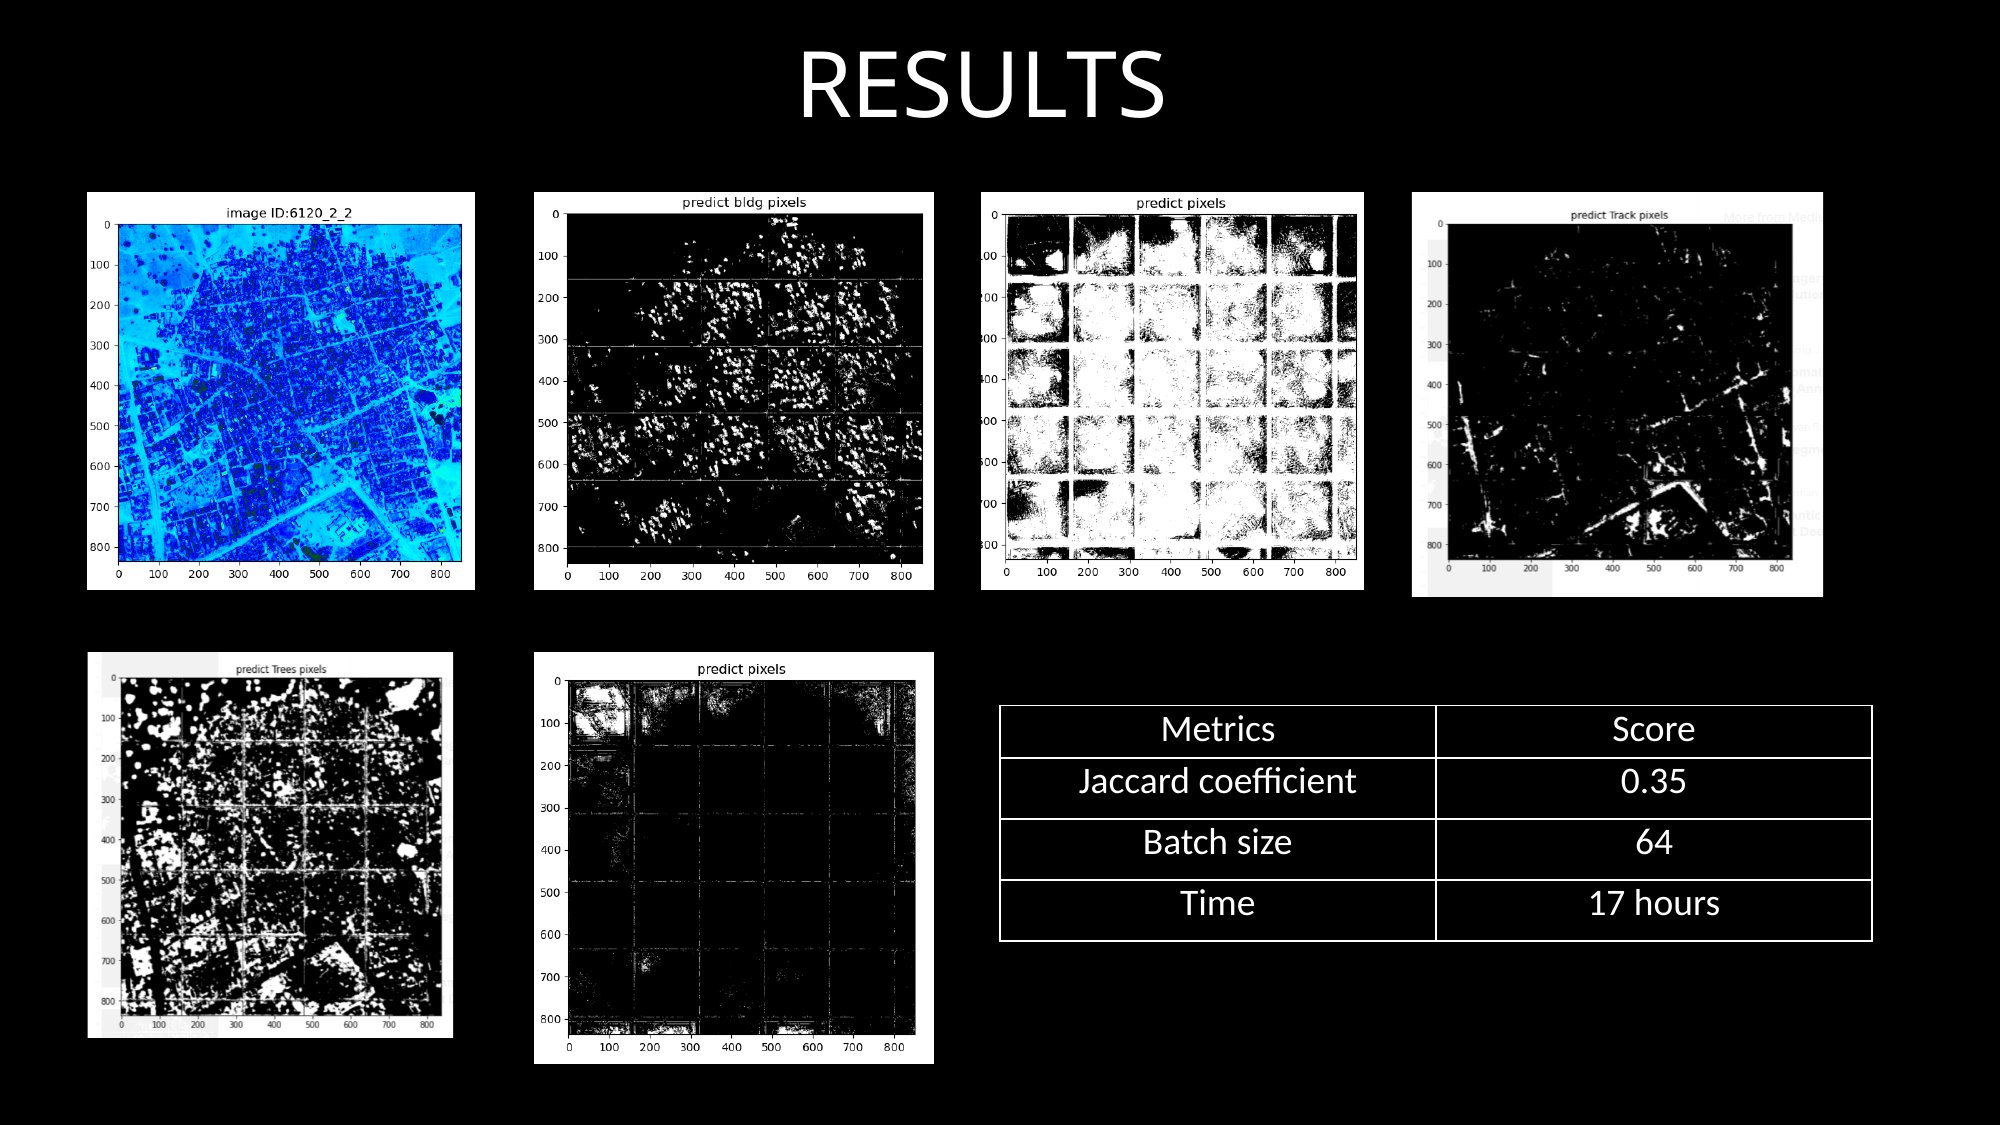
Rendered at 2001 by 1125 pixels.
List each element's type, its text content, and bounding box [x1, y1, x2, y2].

picture [981, 192, 1364, 590]
picture [87, 652, 454, 1038]
table_cell 64 [1437, 820, 1871, 879]
table_header Score [1437, 706, 1871, 757]
table_cell Time [1001, 881, 1435, 940]
title RESULTS [118, 18, 1844, 157]
picture [1411, 192, 1824, 597]
table_cell Batch size [1001, 820, 1435, 879]
picture [534, 652, 934, 1064]
picture [87, 192, 475, 590]
table_cell 0.35 [1437, 759, 1871, 818]
table_header Metrics [1001, 706, 1435, 757]
table_cell 17 hours [1437, 881, 1871, 940]
picture [534, 192, 934, 590]
table_cell Jaccard coefficient [1001, 759, 1435, 818]
